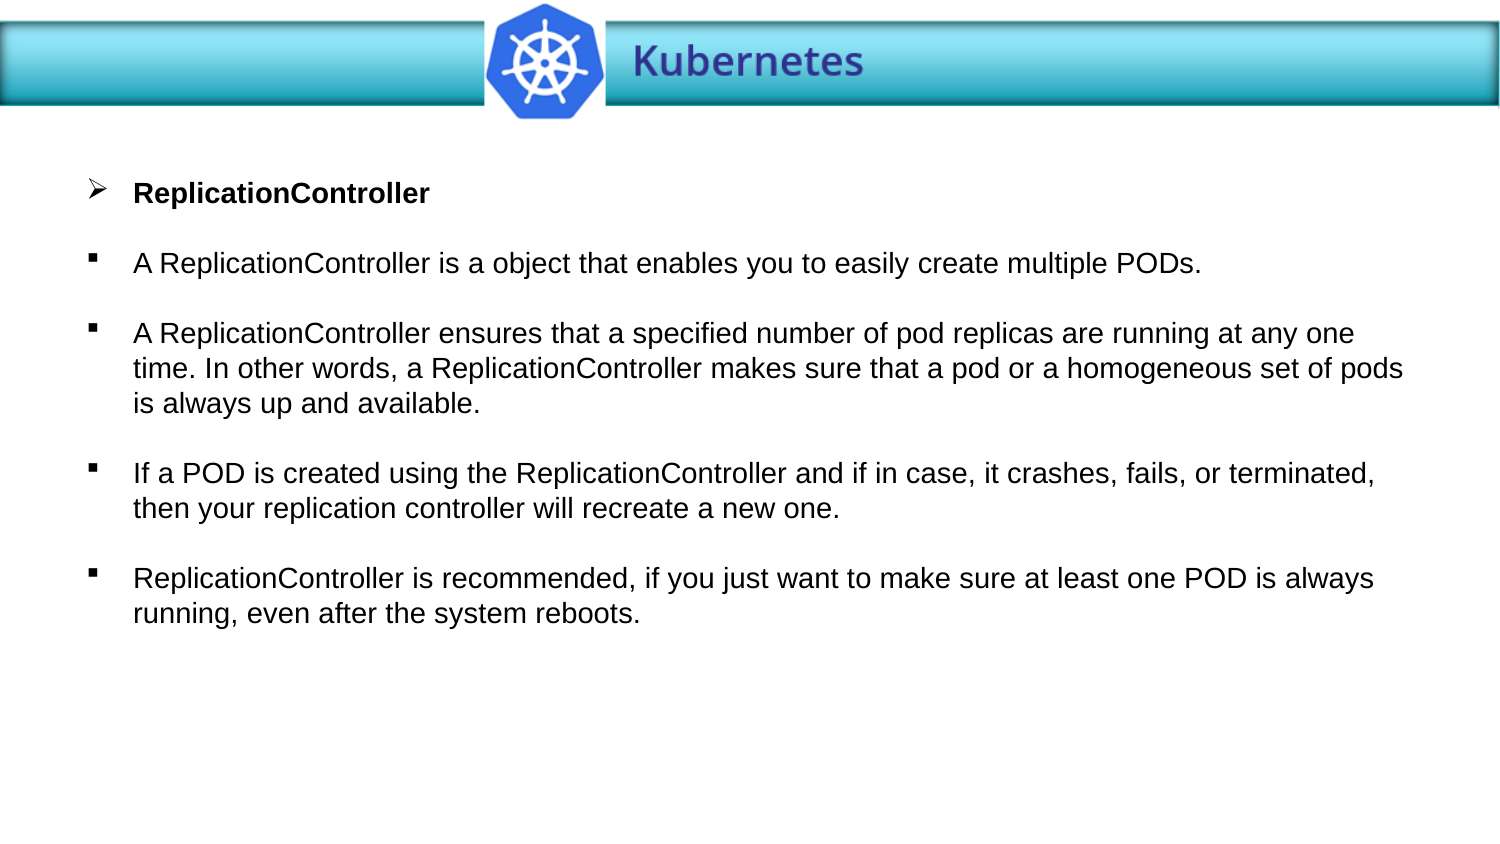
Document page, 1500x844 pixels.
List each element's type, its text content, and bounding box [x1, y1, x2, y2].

text_box ReplicationController A ReplicationController is a object that enables you to easily create multiple PODs. A ReplicationController ensures that a specified number of pod replicas are running at any one time. In other words, a ReplicationController makes sure that a pod or a homogeneous set of pods is always up and available. If a POD is created using the ReplicationController and if in case, it crashes, fails, or terminated, then your replication controller will recreate a new one. ReplicationController is recommended, if you just want to make sure at least one POD is always running, even after the system reboots. [71, 134, 1428, 707]
picture [0, 0, 1500, 126]
